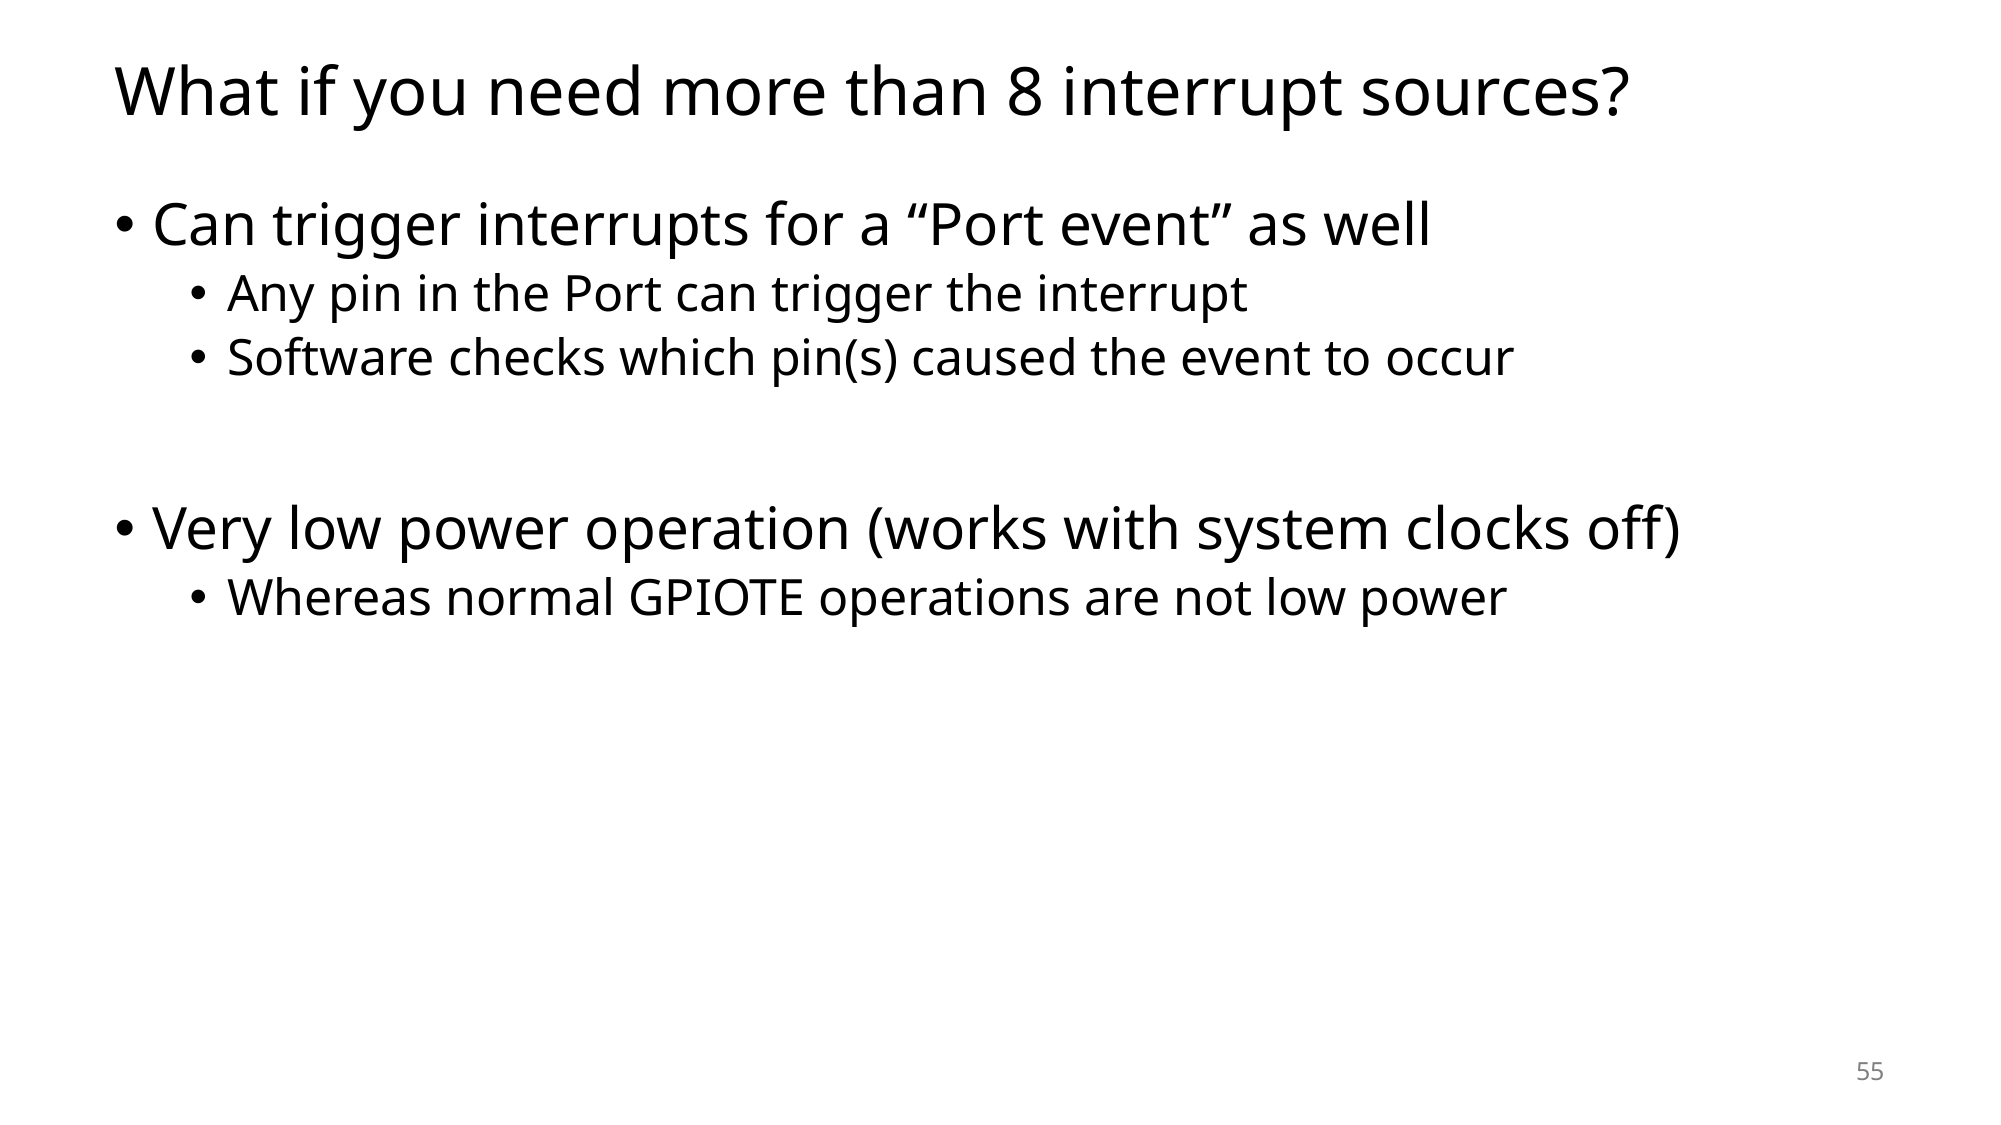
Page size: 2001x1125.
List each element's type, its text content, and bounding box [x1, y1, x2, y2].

title What if you need more than 8 interrupt sources? [99, 37, 1900, 150]
slide_number 55 [1749, 1042, 1900, 1103]
list Can trigger interrupts for a “Port event” as well Any pin in the Port can trigger the interrupt Software checks which pin(s) caused the event to occur Very low power operation (works with system clocks off) Whereas normal GPIOTE operations are not low power [99, 187, 1900, 1013]
